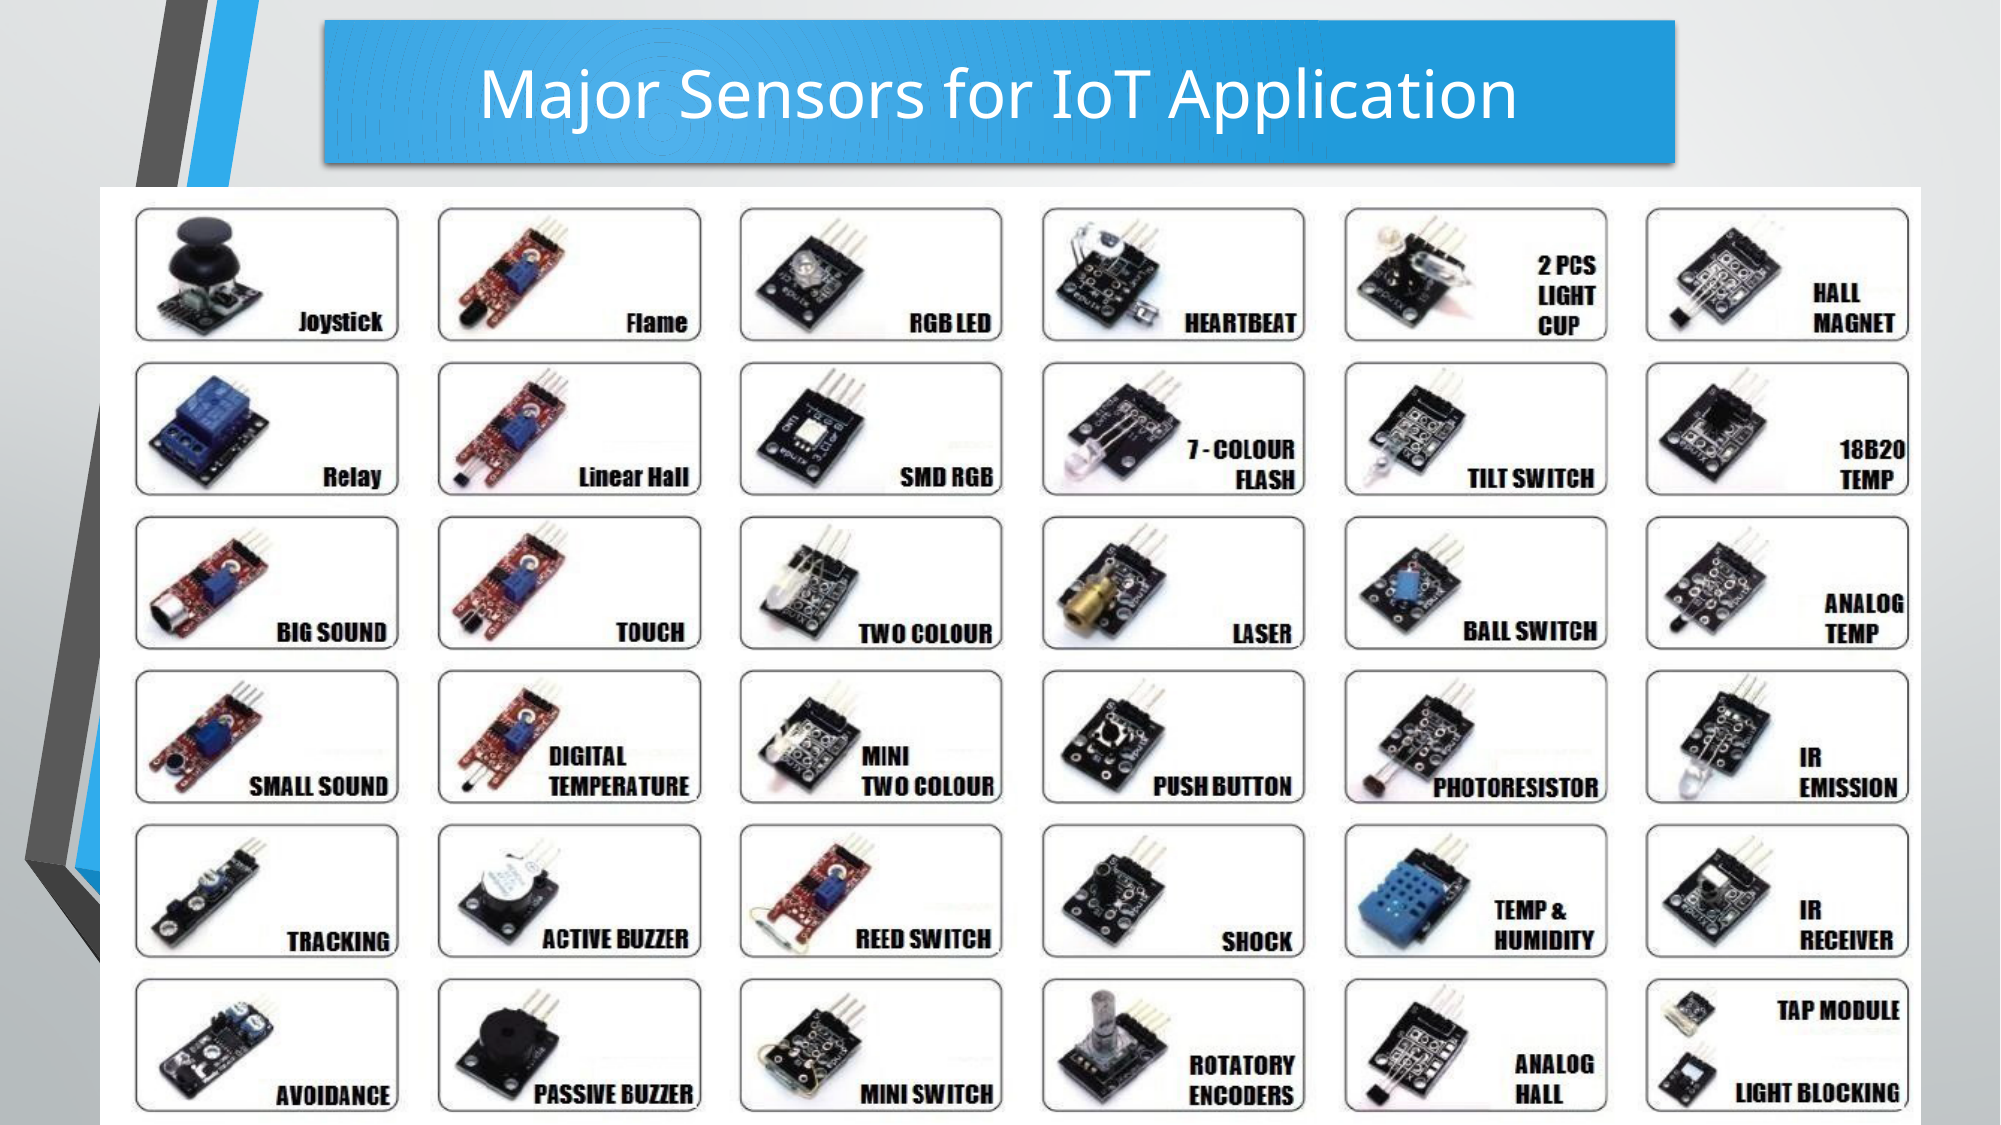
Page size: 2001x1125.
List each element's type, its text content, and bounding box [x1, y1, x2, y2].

title Major Sensors for IoT Application [324, 20, 1675, 163]
picture [100, 187, 1922, 1125]
